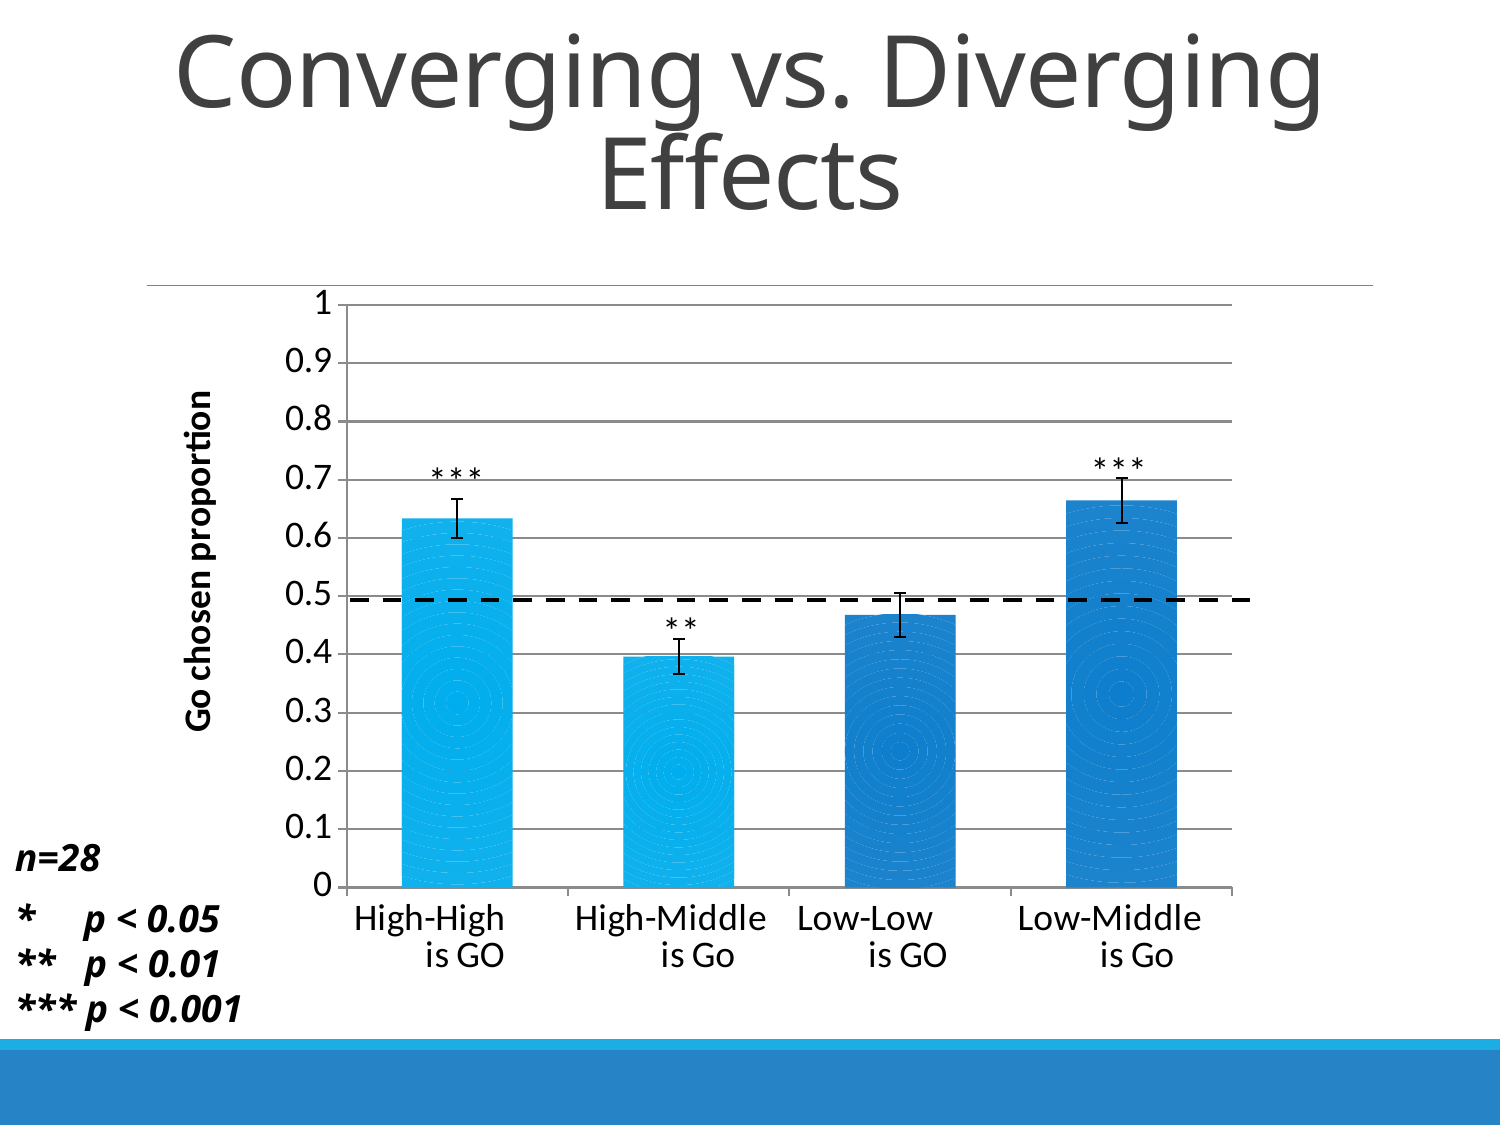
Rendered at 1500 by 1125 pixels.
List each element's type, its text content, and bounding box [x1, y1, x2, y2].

text_box n=28 [0, 826, 134, 887]
text_box * p < 0.05 ** p < 0.01 *** p < 0.001 [0, 887, 750, 1038]
chart [136, 261, 1276, 1021]
title Converging vs. Diverging Effects [75, 50, 1425, 238]
